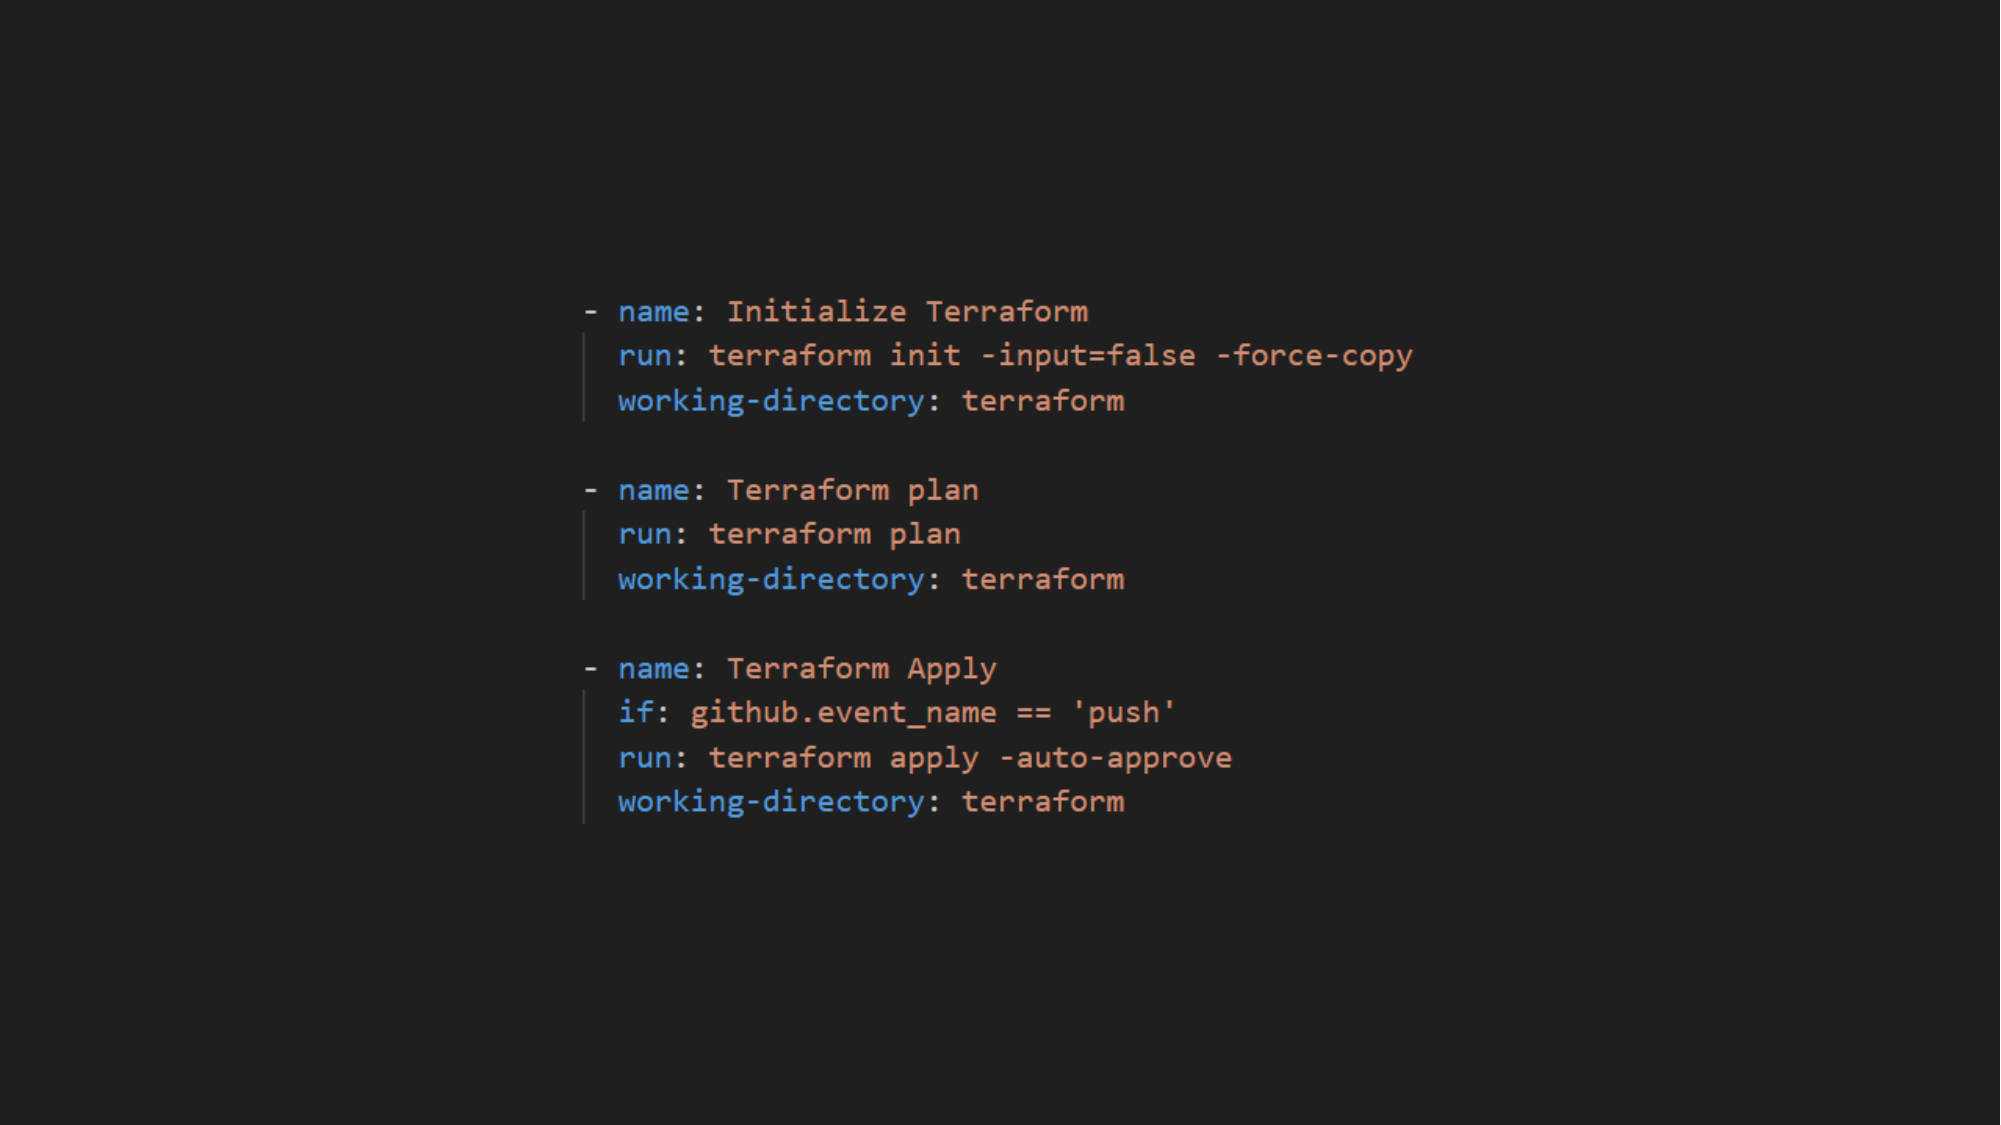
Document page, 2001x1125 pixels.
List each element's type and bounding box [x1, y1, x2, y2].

picture [564, 281, 1436, 843]
subtitle [146, 332, 1863, 1059]
